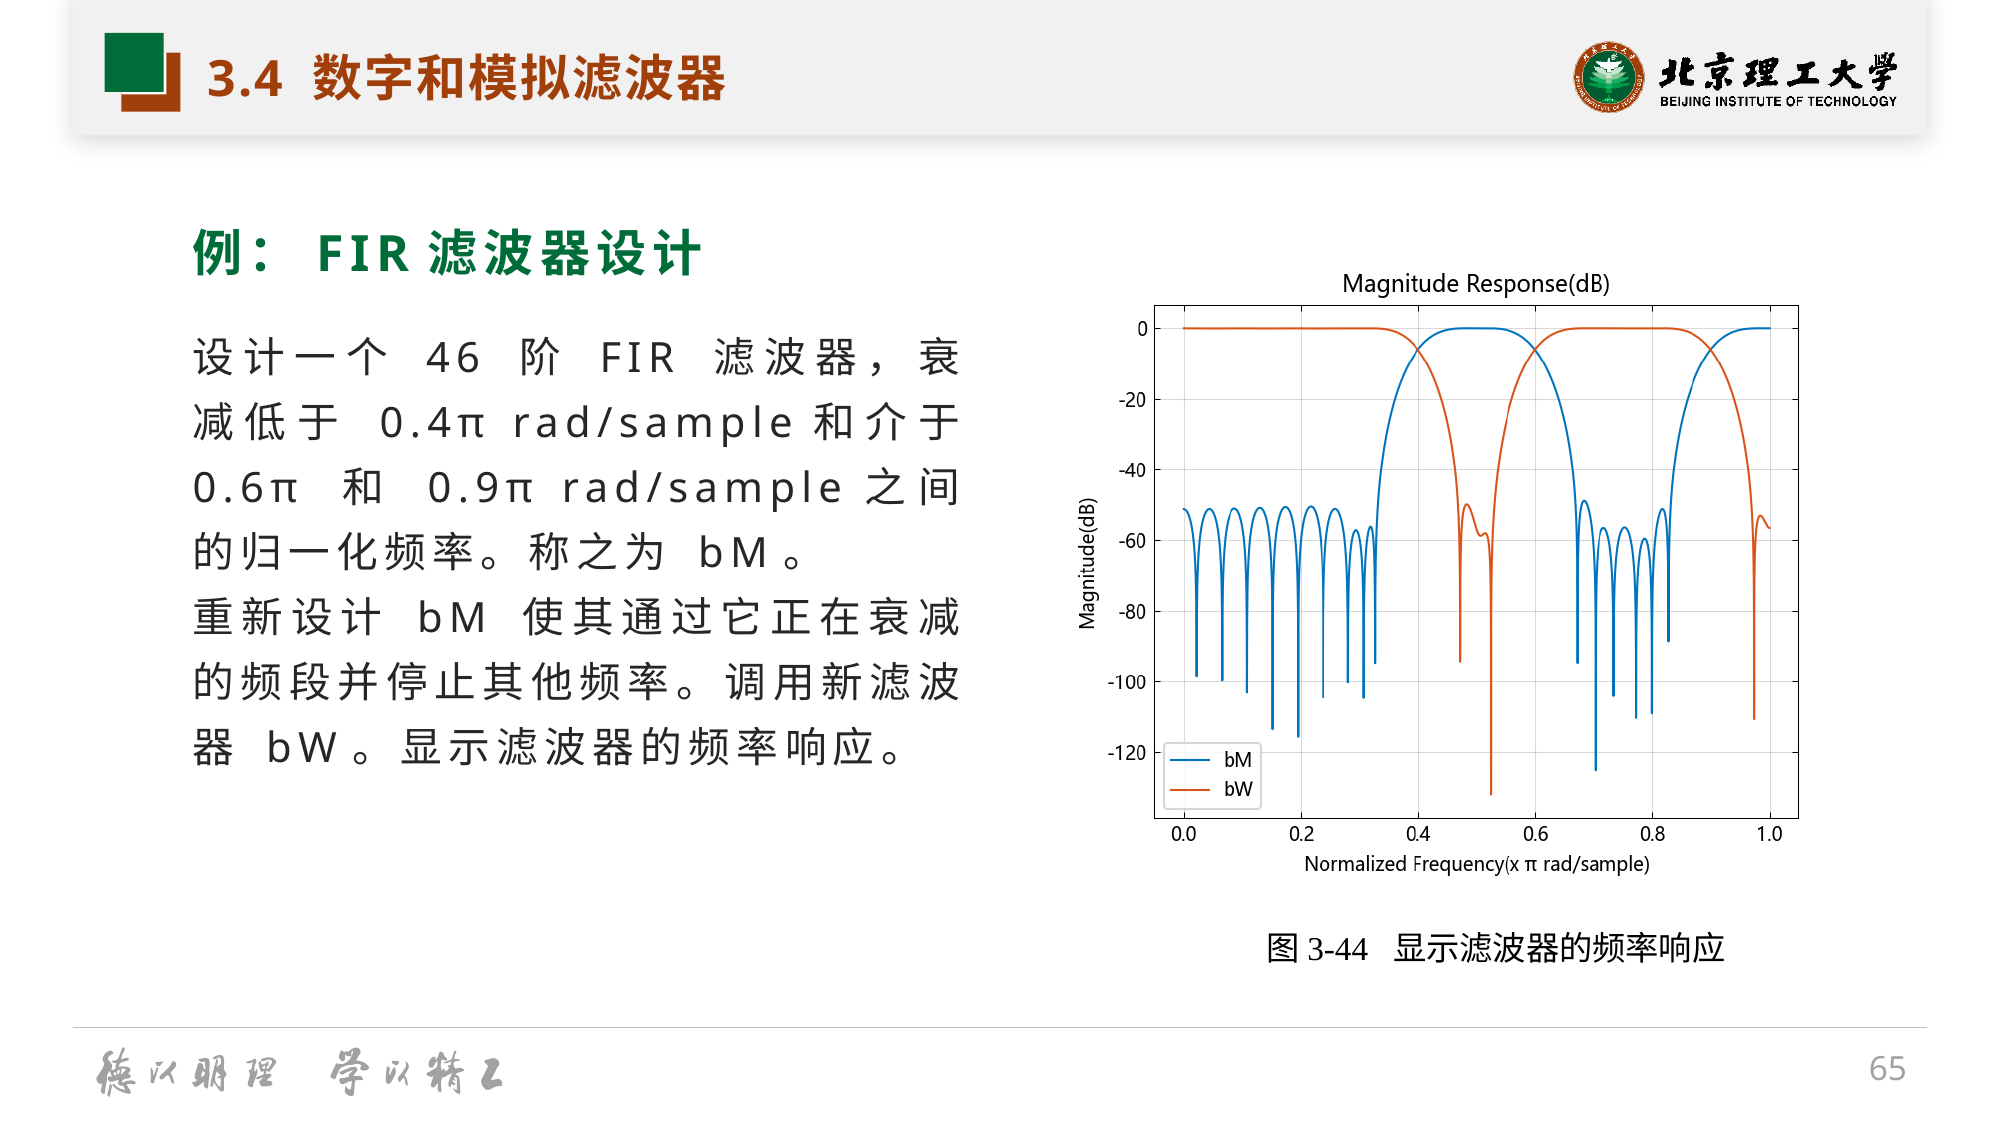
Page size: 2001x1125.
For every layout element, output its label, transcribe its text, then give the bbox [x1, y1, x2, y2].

picture [1046, 257, 1877, 887]
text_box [192, 203, 1080, 914]
title 3.4 数字和模拟滤波器 [192, 45, 1513, 115]
picture [1573, 41, 1897, 113]
text_box 图3-44 显示滤波器的频率响应 [1142, 913, 1813, 1000]
